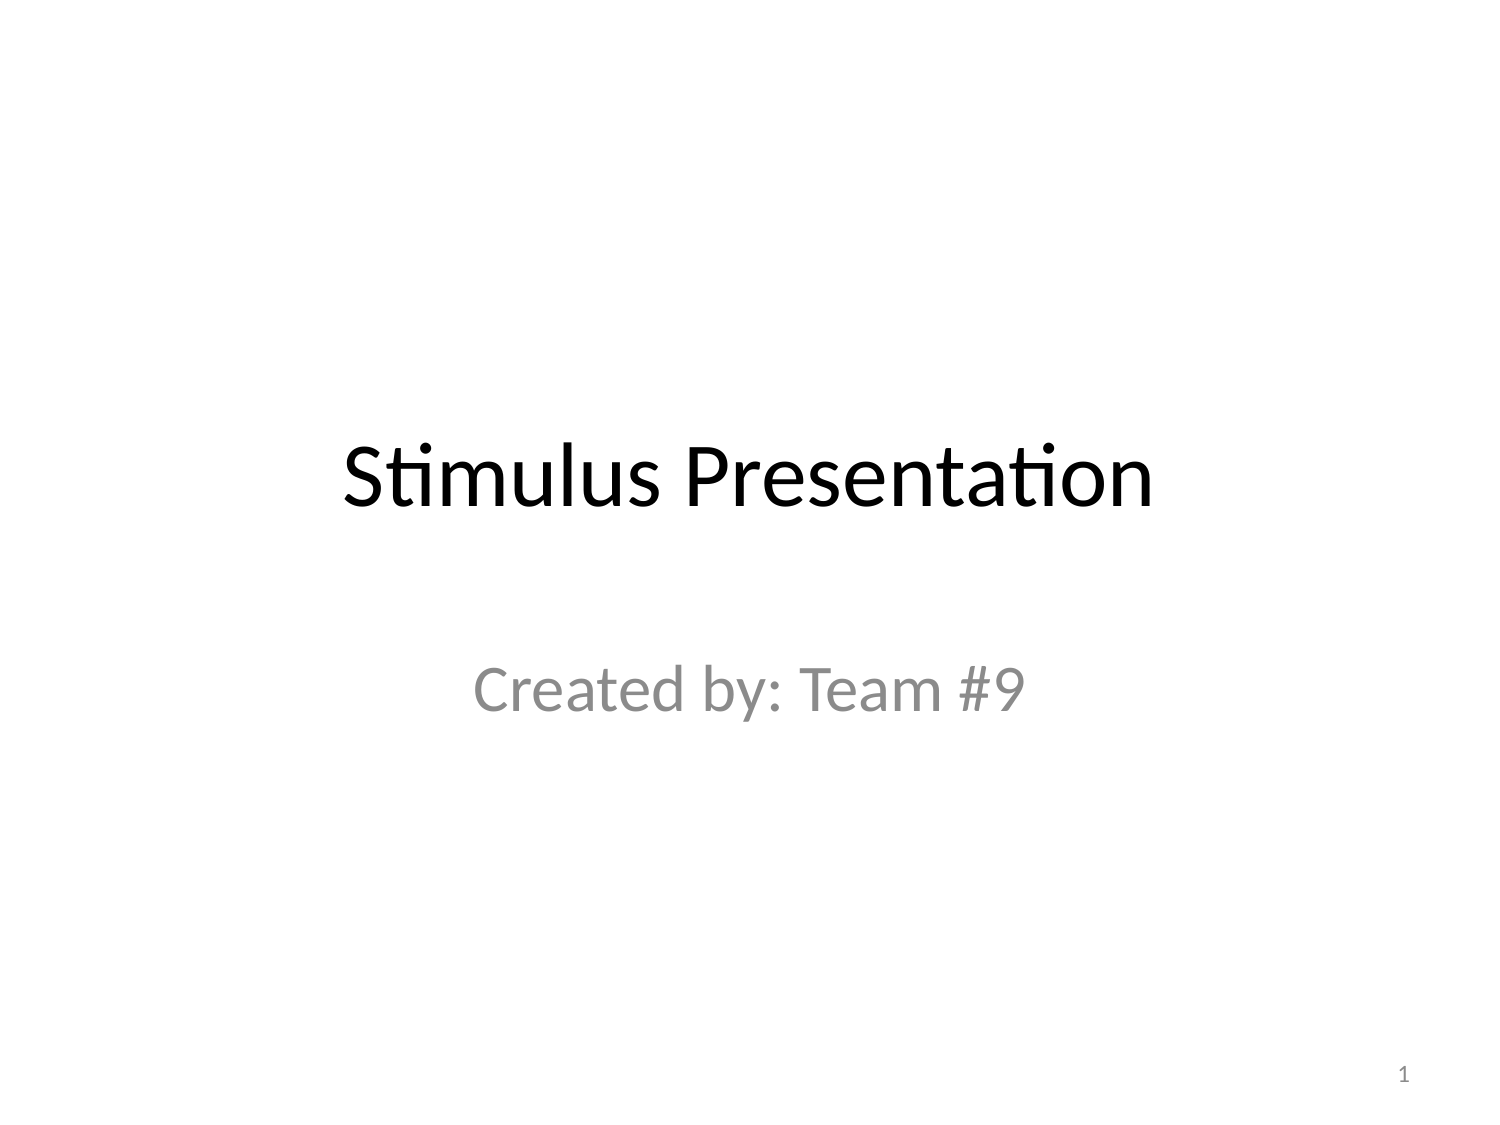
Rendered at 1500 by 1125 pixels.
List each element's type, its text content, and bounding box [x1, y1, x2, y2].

slide_number 1 [1074, 1042, 1425, 1103]
title Stimulus Presentation [112, 349, 1388, 591]
subtitle Created by: Team #9 [225, 637, 1275, 925]
